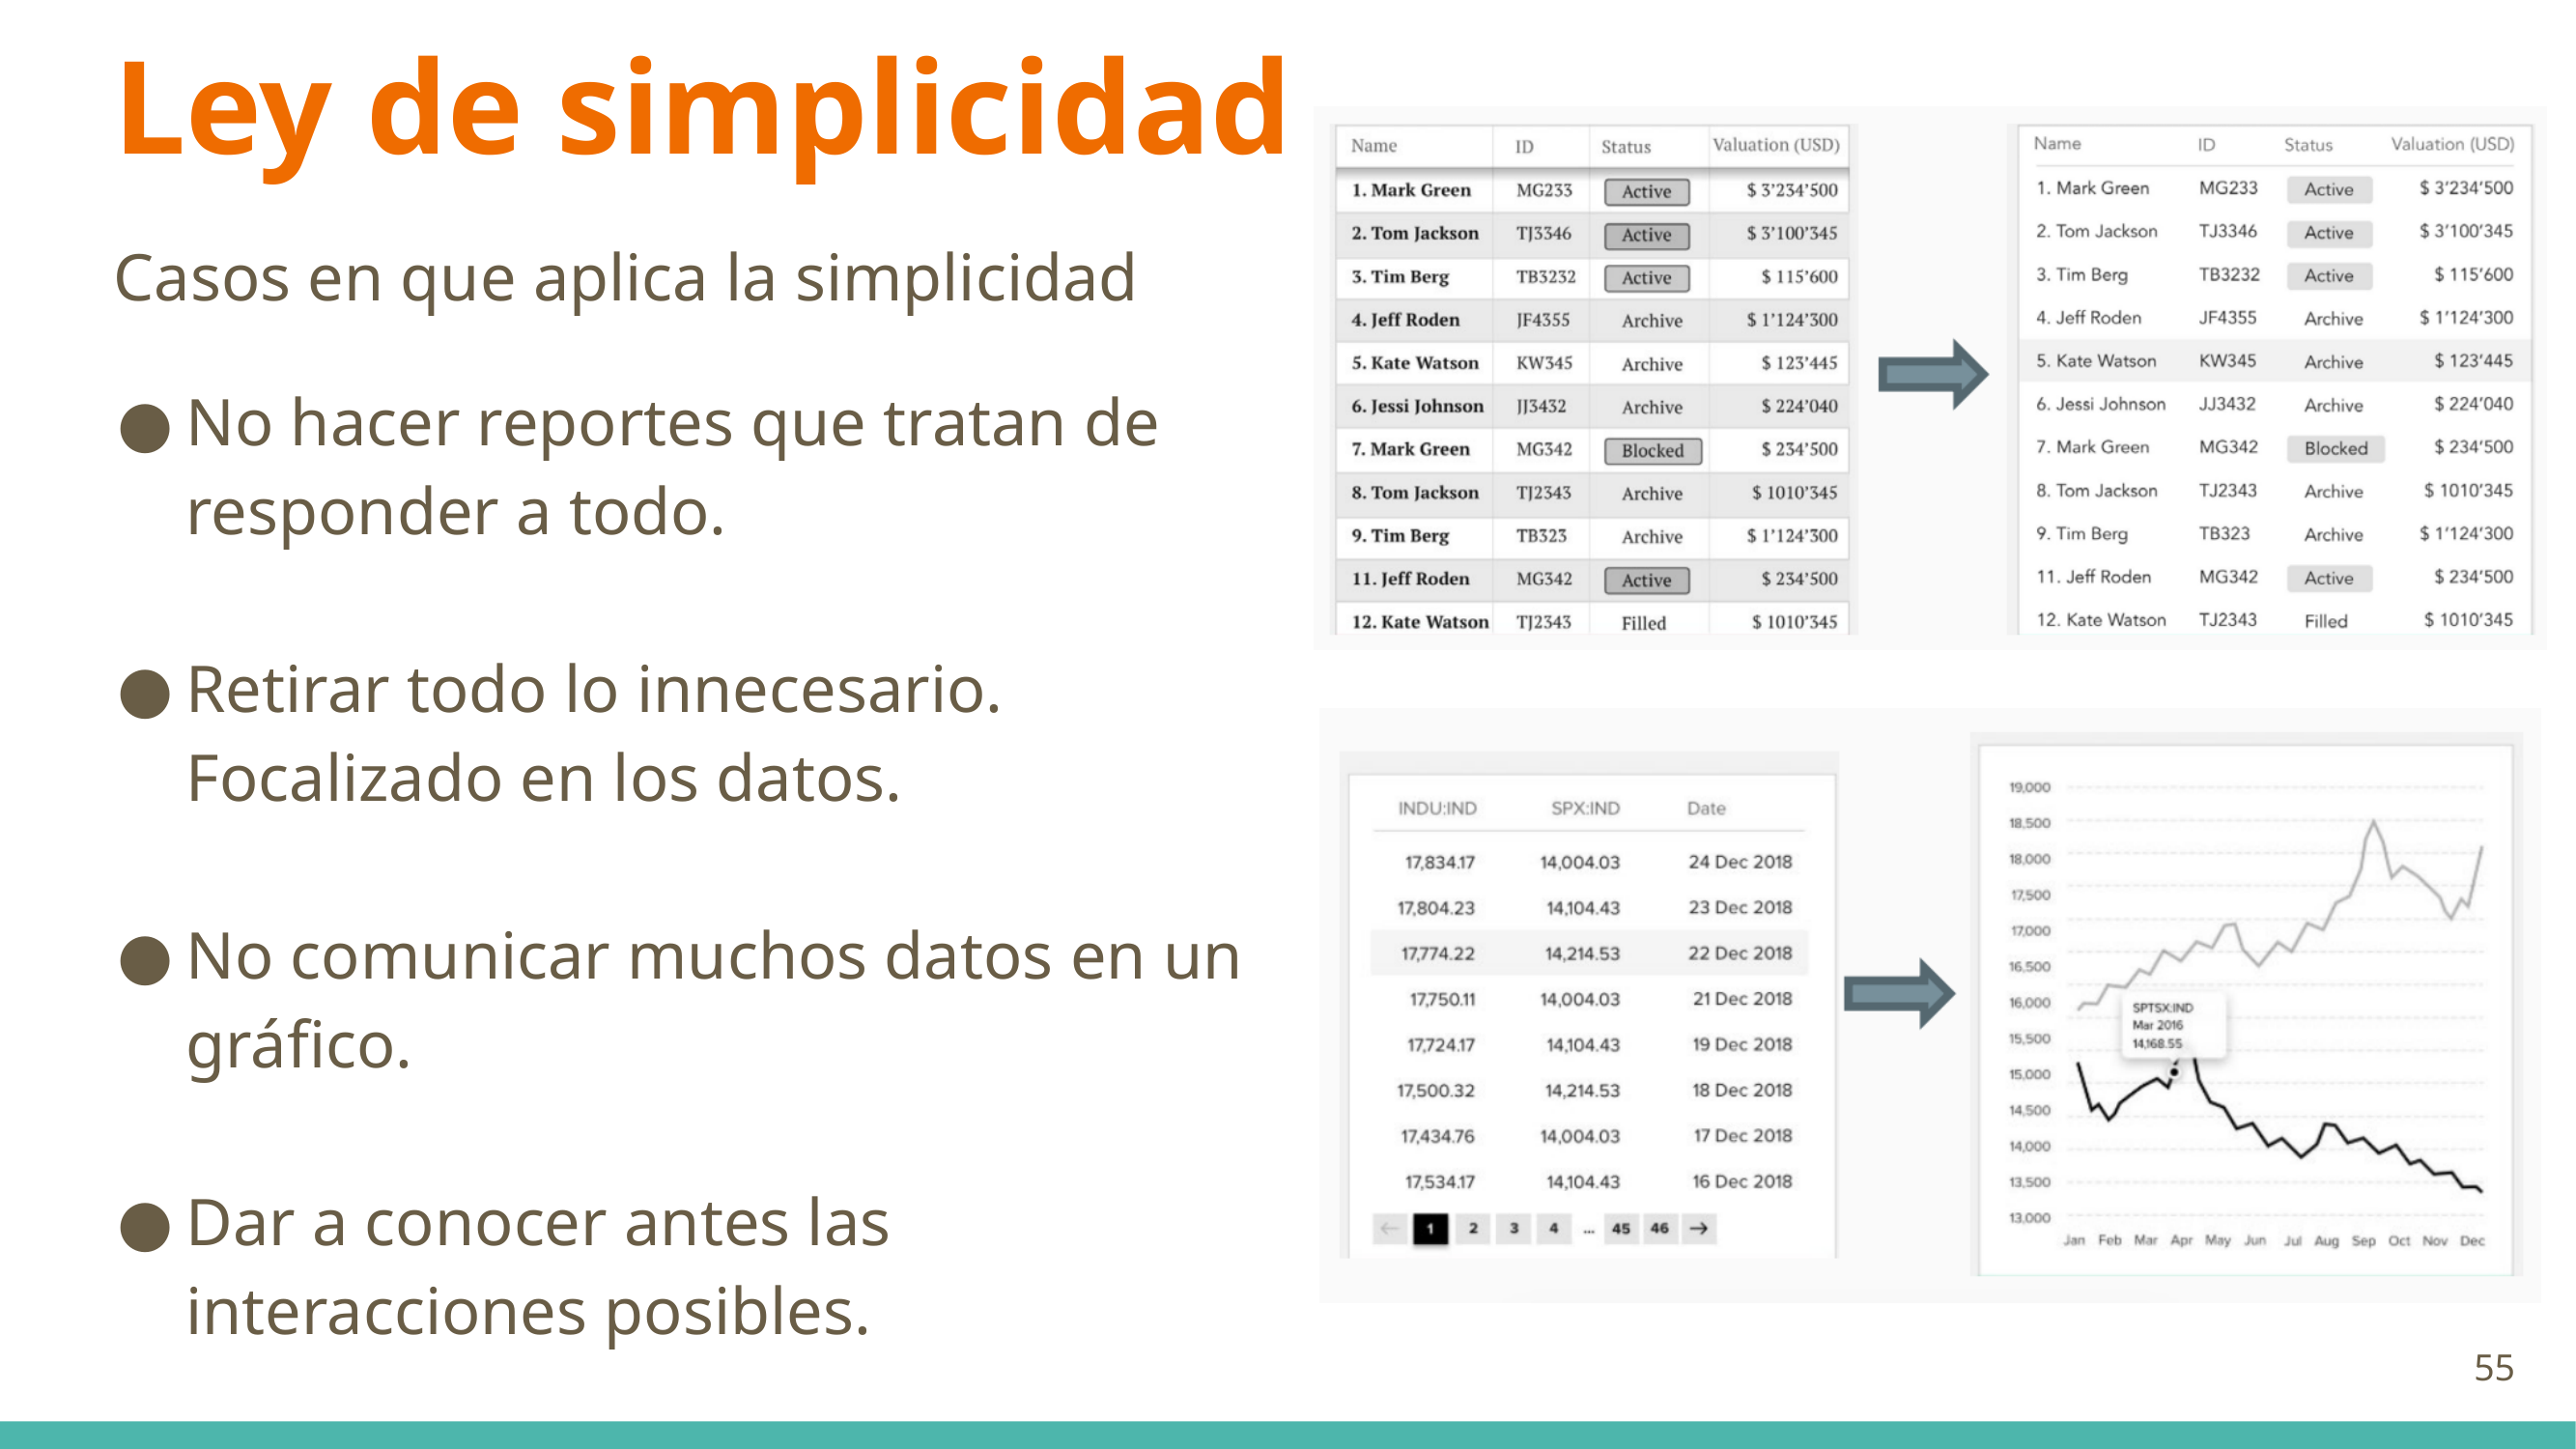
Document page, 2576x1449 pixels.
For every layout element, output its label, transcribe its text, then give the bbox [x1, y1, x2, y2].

list Casos en que aplica la simplicidad No hacer reportes que tratan de responder a todo. Retirar todo lo innecesario. Focalizado en los datos. No comunicar muchos datos en un gráfico. Dar a conocer antes las interacciones posibles. [87, 200, 1296, 1381]
picture [1318, 708, 2542, 1303]
title Ley de simplicidad [87, 0, 2488, 200]
picture [1314, 106, 2547, 650]
slide_number ‹#› [2386, 1313, 2541, 1425]
